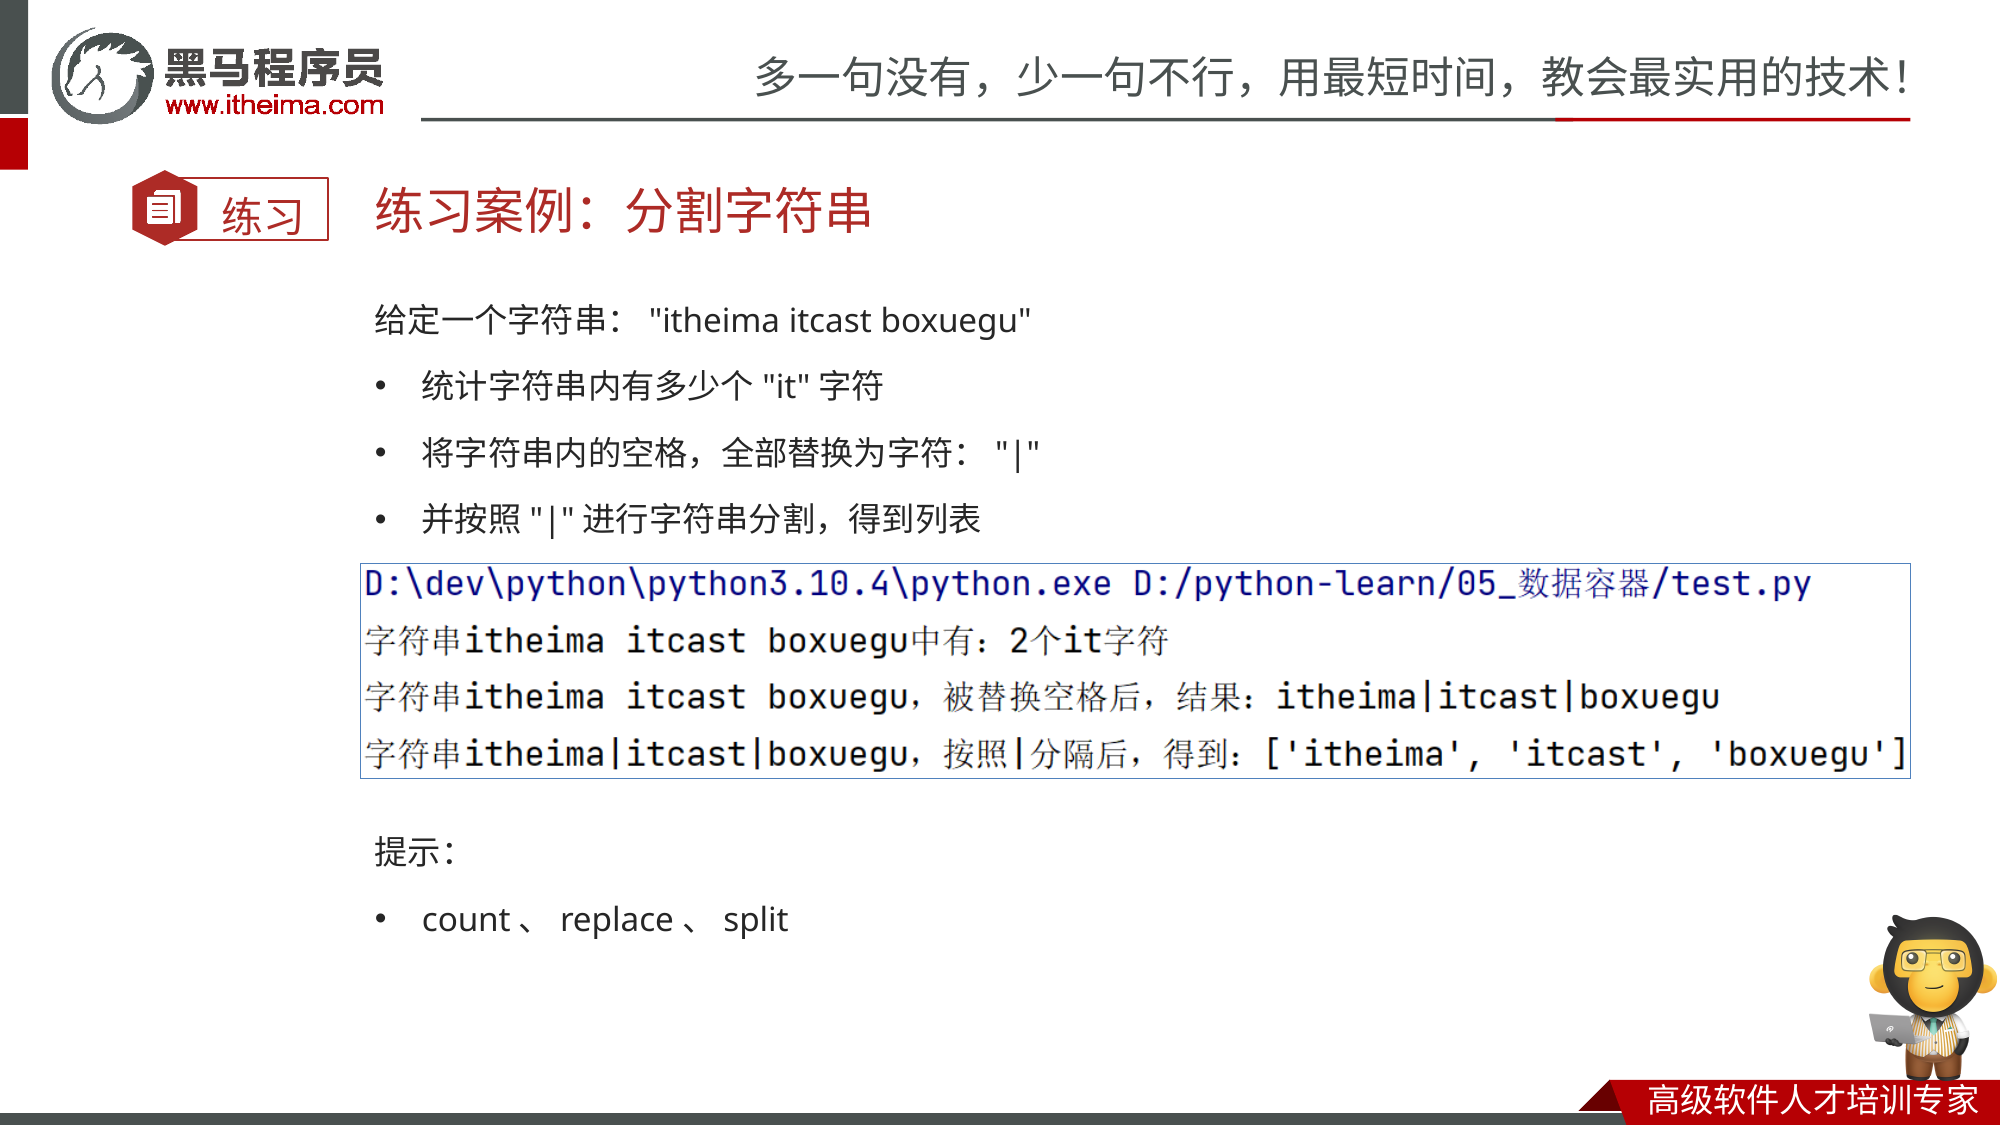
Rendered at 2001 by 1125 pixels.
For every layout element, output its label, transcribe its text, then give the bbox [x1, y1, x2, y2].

picture [359, 562, 1911, 779]
list 练习案例：分割字符串 [360, 166, 1872, 252]
list 给定一个字符串："itheima itcast boxuegu" 统计字符串内有多少个"it"字符 将字符串内的空格，全部替换为字符："|" 并按照"|"进行字符串分割，得到列表 提示： count、replace、split [360, 789, 1872, 964]
picture [147, 190, 181, 224]
picture [50, 26, 384, 125]
list 给定一个字符串："itheima itcast boxuegu" 统计字符串内有多少个"it"字符 将字符串内的空格，全部替换为字符："|" 并按照"|"进行字符串分割，得到列表 提示： count、replace、split [360, 271, 1872, 562]
picture [1848, 910, 2000, 1084]
